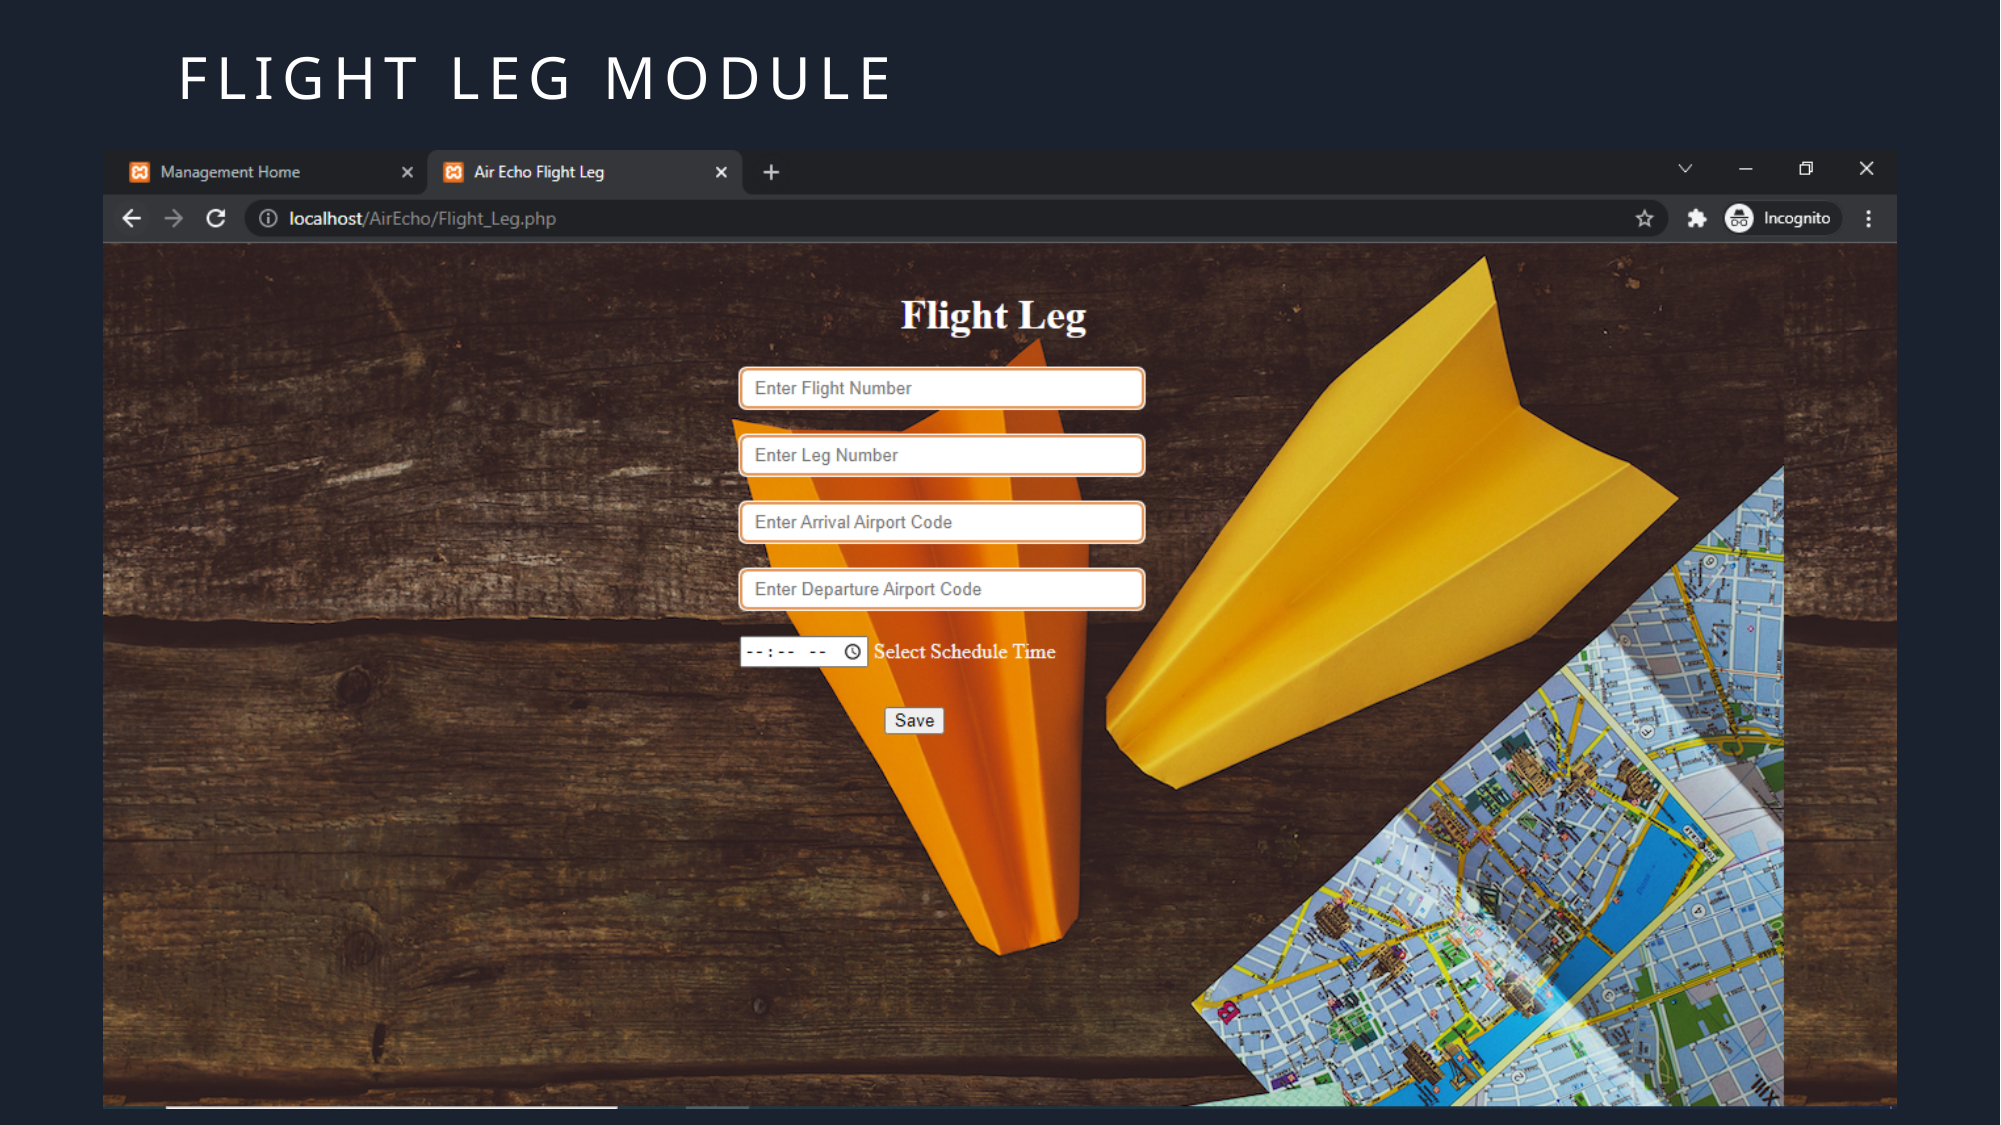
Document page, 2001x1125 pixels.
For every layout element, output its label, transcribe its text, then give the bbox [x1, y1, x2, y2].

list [103, 150, 1897, 1109]
title Flight Leg module [177, 41, 1823, 149]
